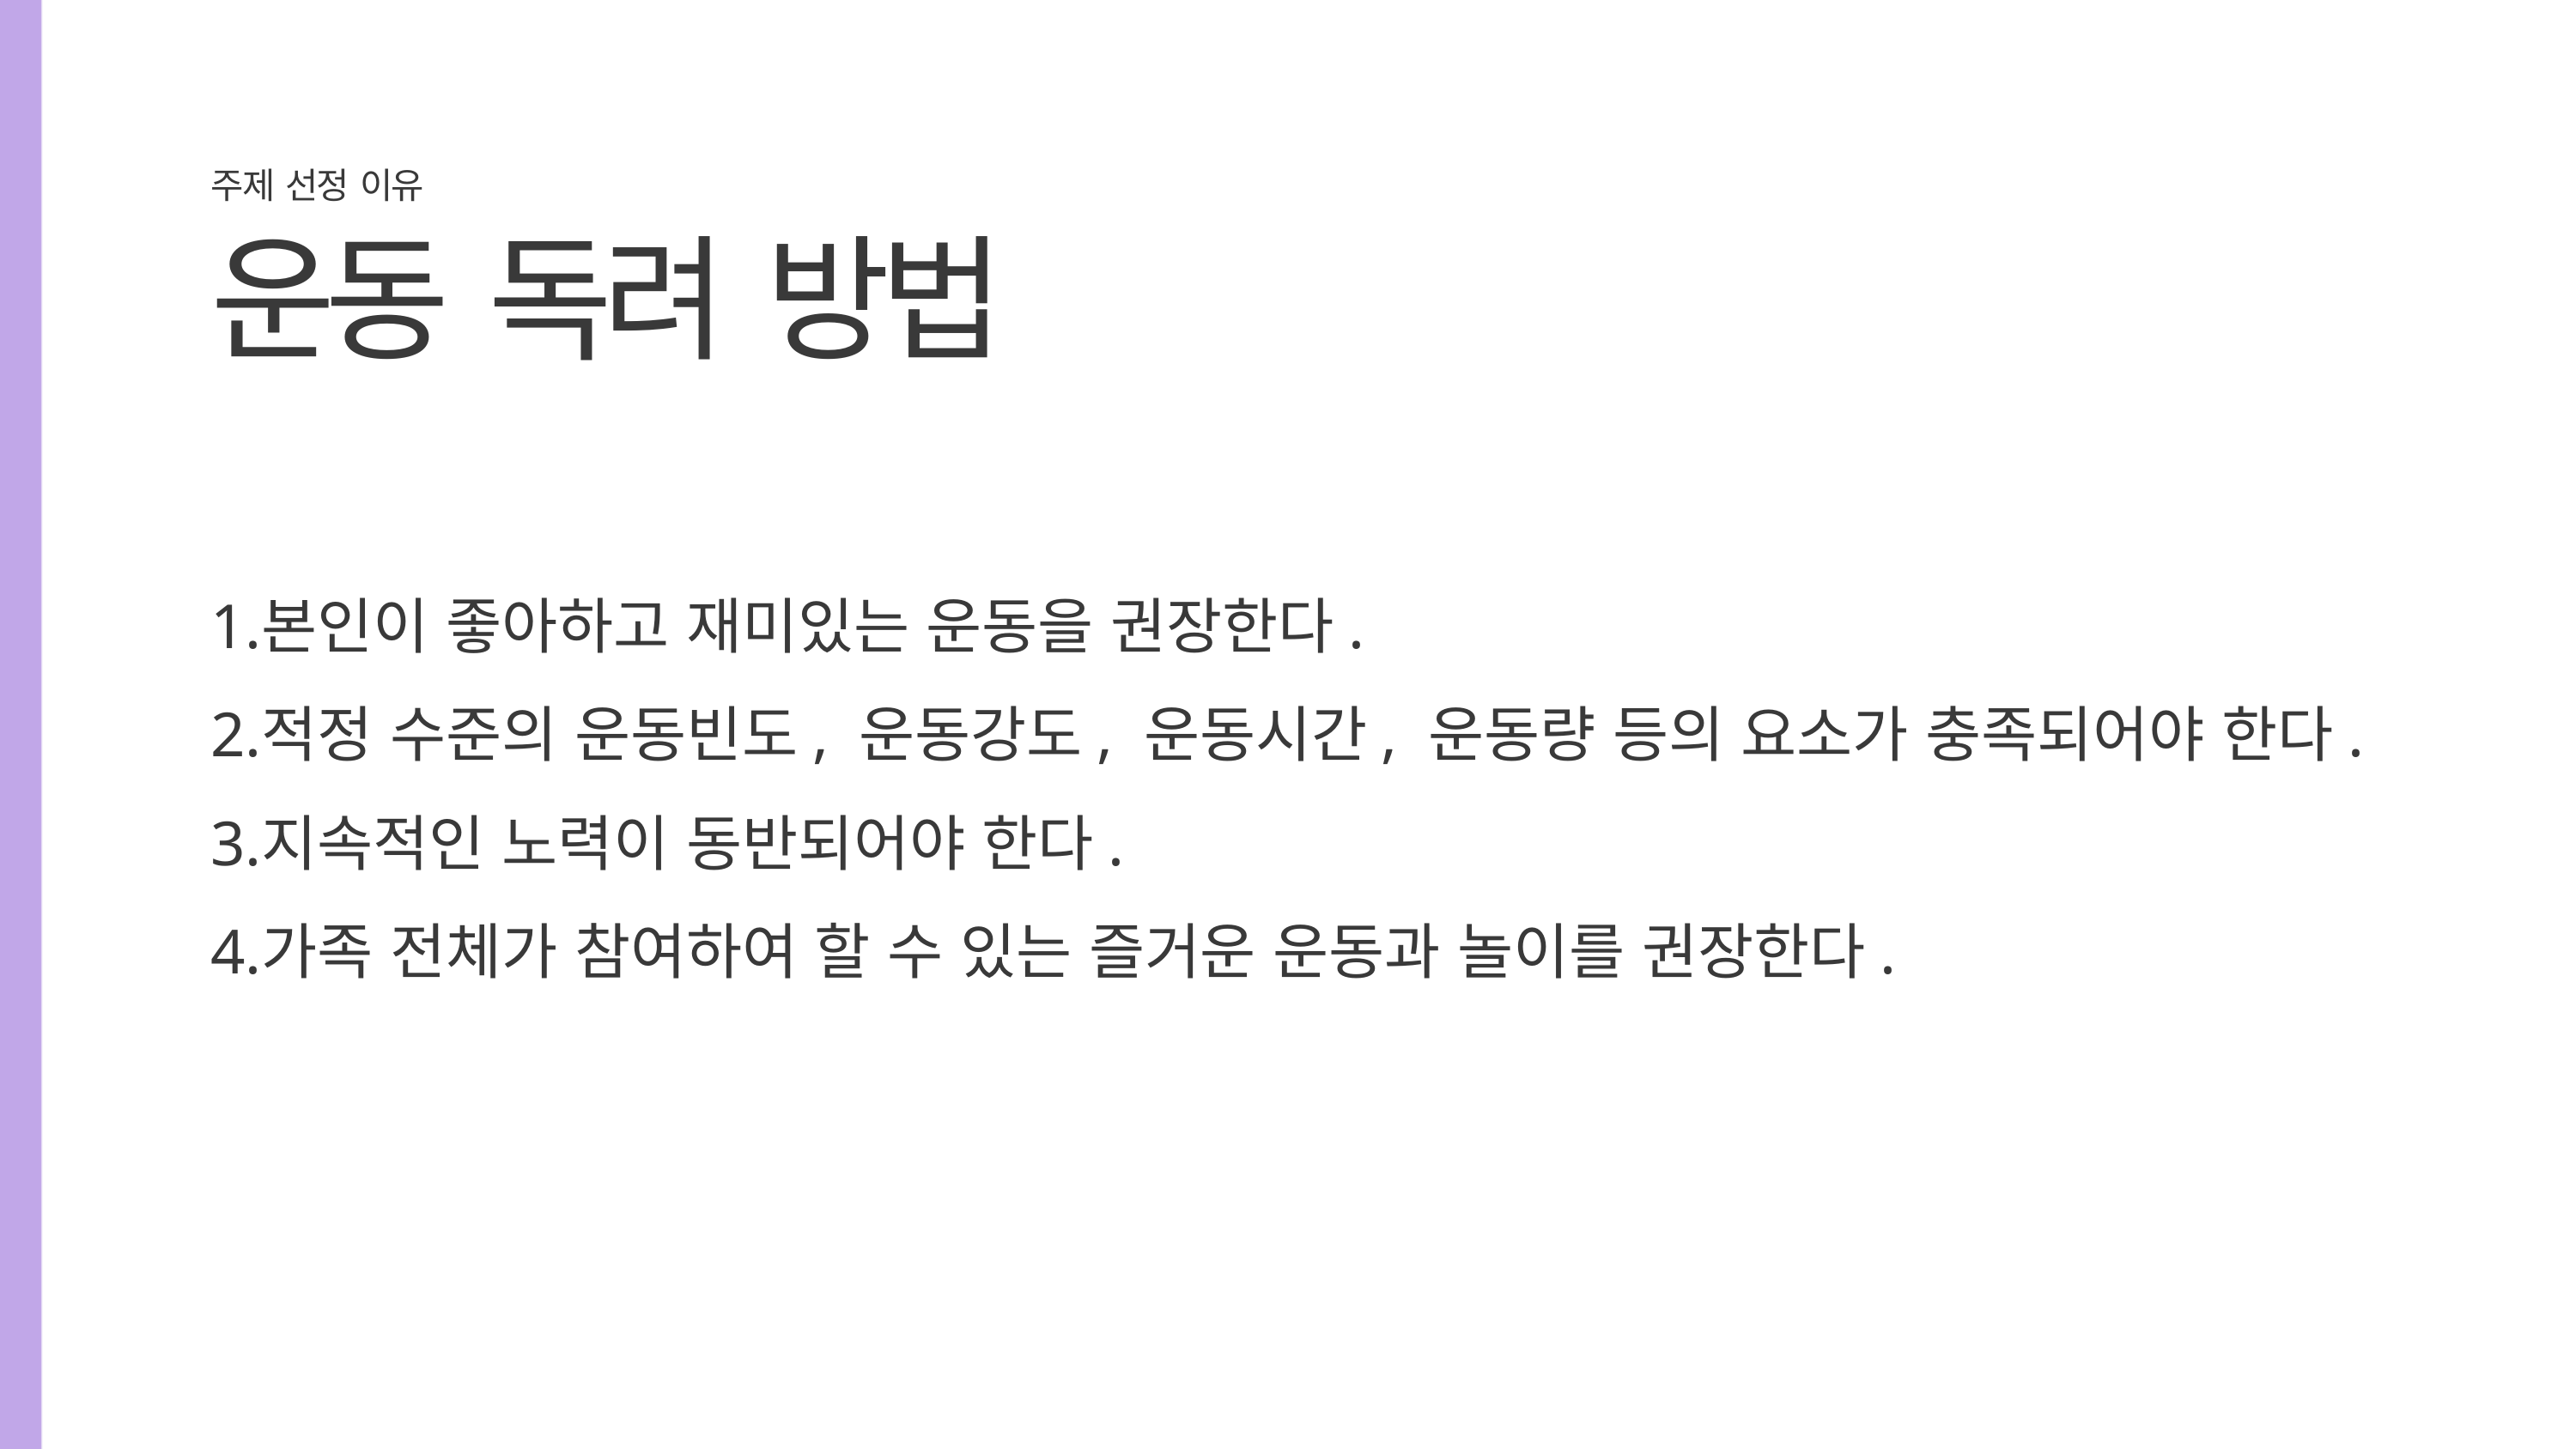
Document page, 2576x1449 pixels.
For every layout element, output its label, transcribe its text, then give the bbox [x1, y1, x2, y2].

text_box 운동 독려 방법 [210, 185, 1115, 378]
text_box 주제 선정 이유 [210, 155, 1093, 206]
picture [0, 0, 44, 1449]
text_box 본인이 좋아하고 재미있는 운동을 권장한다. 적정 수준의 운동빈도, 운동강도, 운동시간, 운동량 등의 요소가 충족되어야 한다. 지속적인 노력이 동반되어야 한다. 가족 전체가 참여하여 할 수 있는 즐거운 운동과 놀이를 권장한다. [210, 550, 2371, 987]
